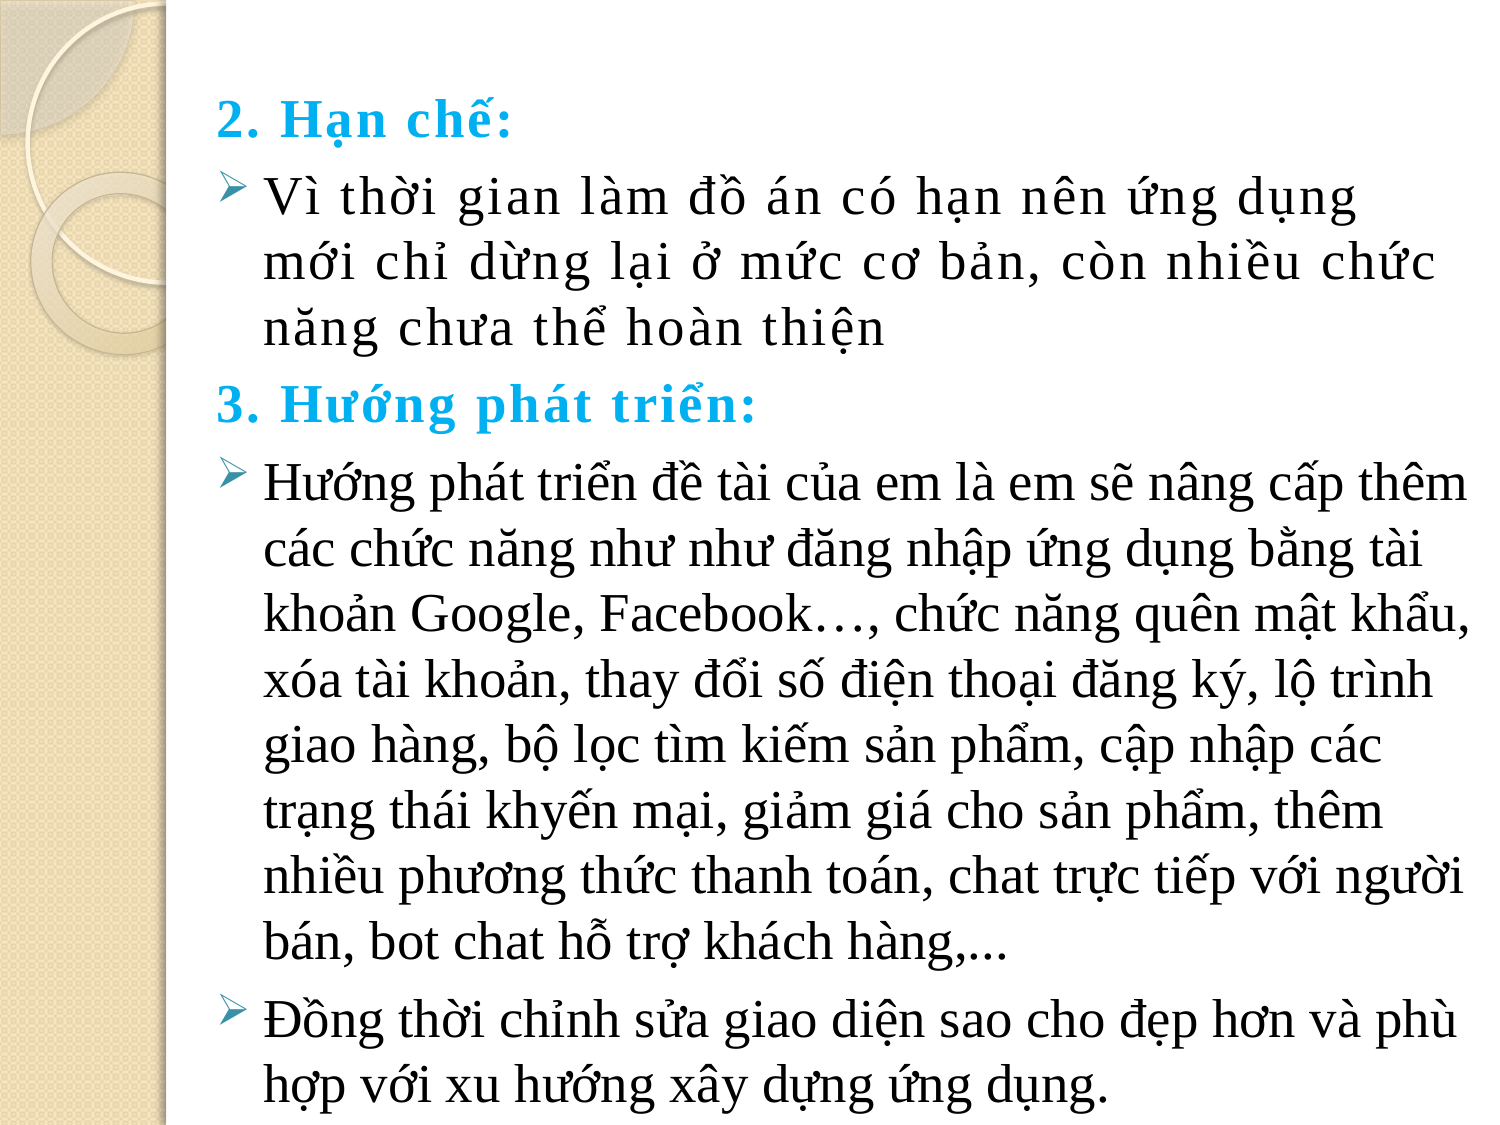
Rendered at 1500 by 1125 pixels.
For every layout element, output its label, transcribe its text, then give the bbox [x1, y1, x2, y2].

list 2. Hạn chế: Vì thời gian làm đồ án có hạn nên ứng dụng mới chỉ dừng lại ở mức cơ bản, còn nhiều chức năng chưa thể hoàn thiện 3. Hướng phát triển: Hướng phát triển đề tài của em là em sẽ nâng cấp thêm các chức năng như như đăng nhập ứng dụng bằng tài khoản Google, Facebook…, chức năng quên mật khẩu, xóa tài khoản, thay đổi số điện thoại đăng ký, lộ trình giao hàng, bộ lọc tìm kiếm sản phẩm, cập nhập các trạng thái khyến mại, giảm giá cho sản phẩm, thêm nhiều phương thức thanh toán, chat trực tiếp với người bán, bot chat hỗ trợ khách hàng,... Đồng thời chỉnh sửa giao diện sao cho đẹp hơn và phù hợp với xu hướng xây dựng ứng dụng. [187, 75, 1488, 1125]
